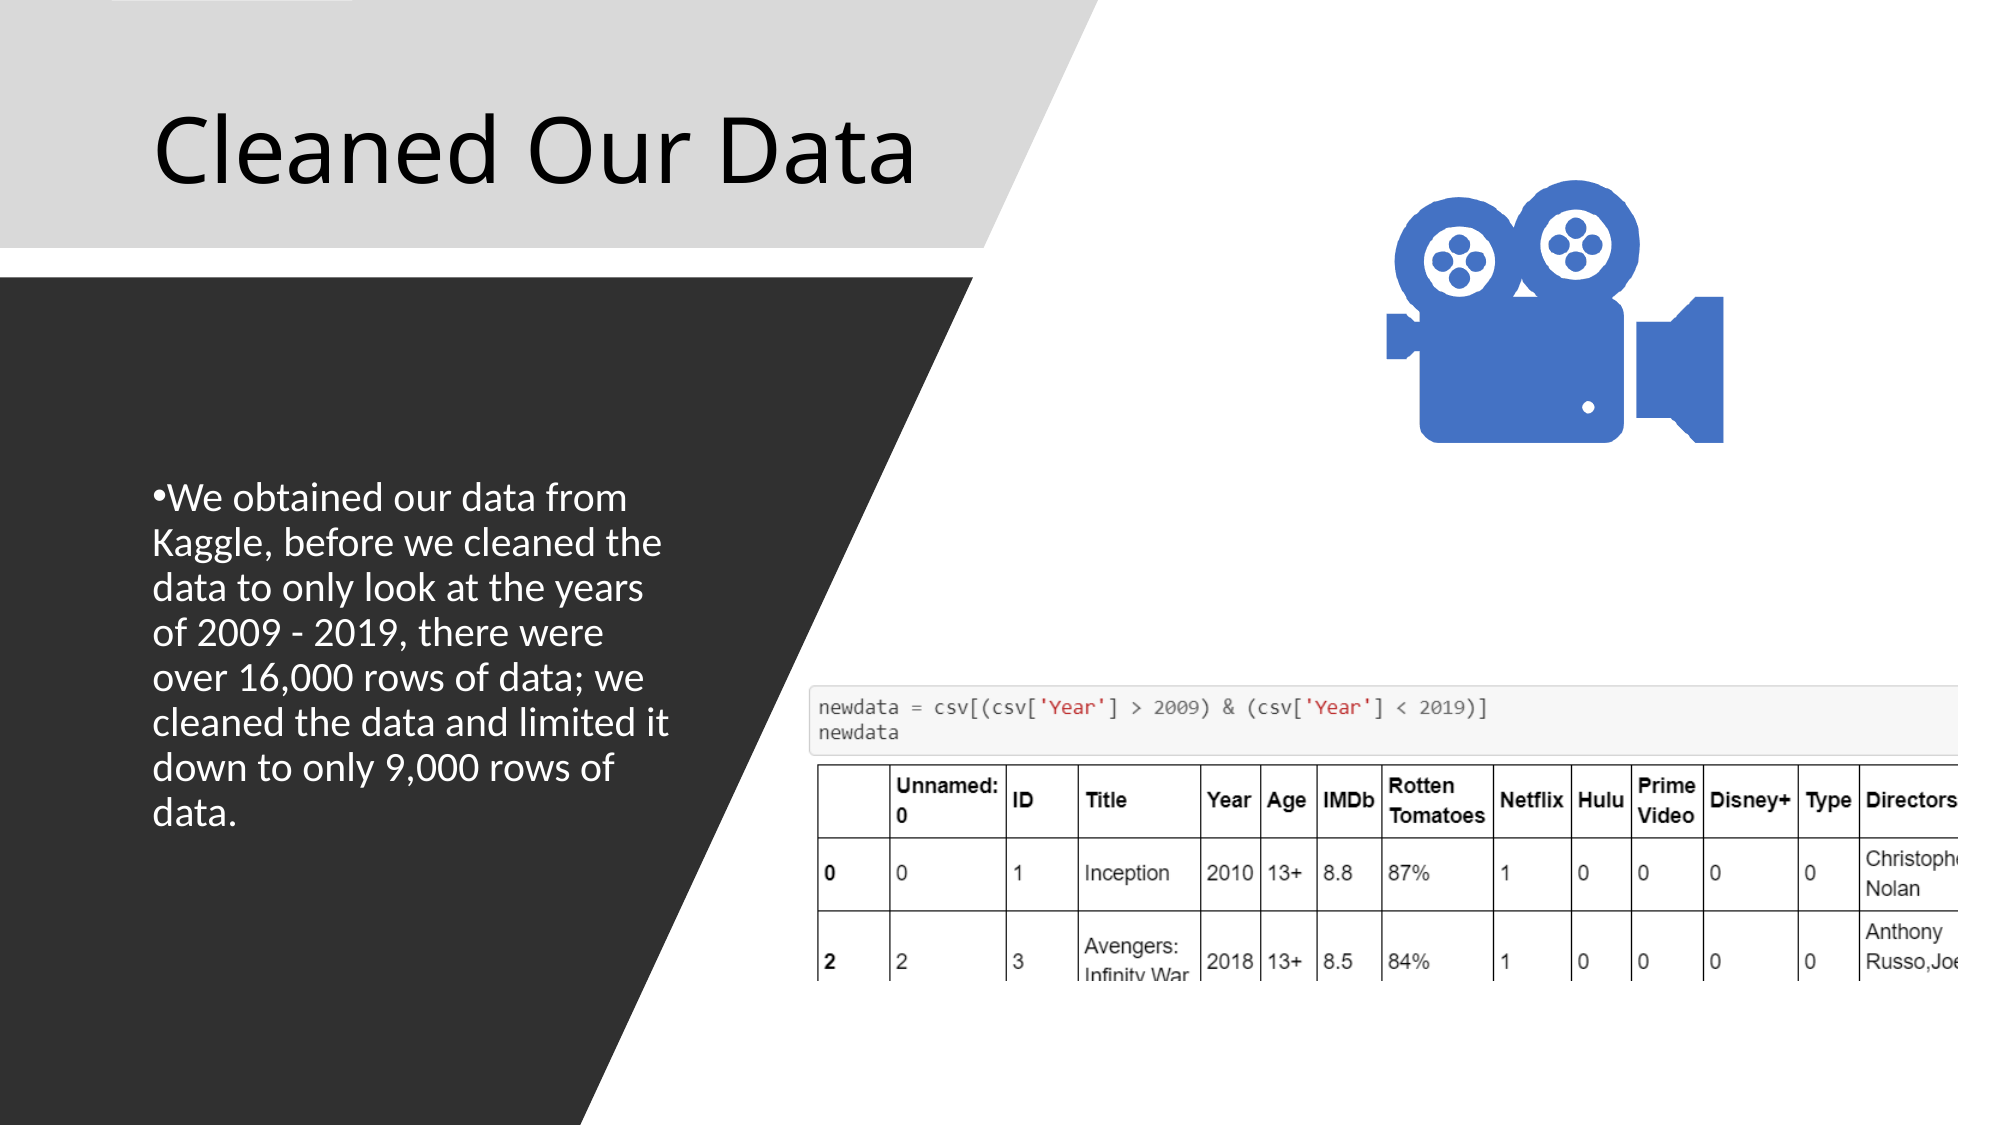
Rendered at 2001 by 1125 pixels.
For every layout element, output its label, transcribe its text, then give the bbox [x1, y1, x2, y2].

text_box [0, 0, 1100, 249]
picture [1354, 111, 1754, 511]
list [800, 683, 1958, 981]
text_box [0, 276, 975, 1125]
title Cleaned Our Data [137, 59, 958, 248]
text_box We obtained our data from Kaggle, before we cleaned the data to only look at the years of 2009 - 2019, there were over 16,000 rows of data; we cleaned the data and limited it down to only 9,000 rows of data. [137, 356, 686, 954]
